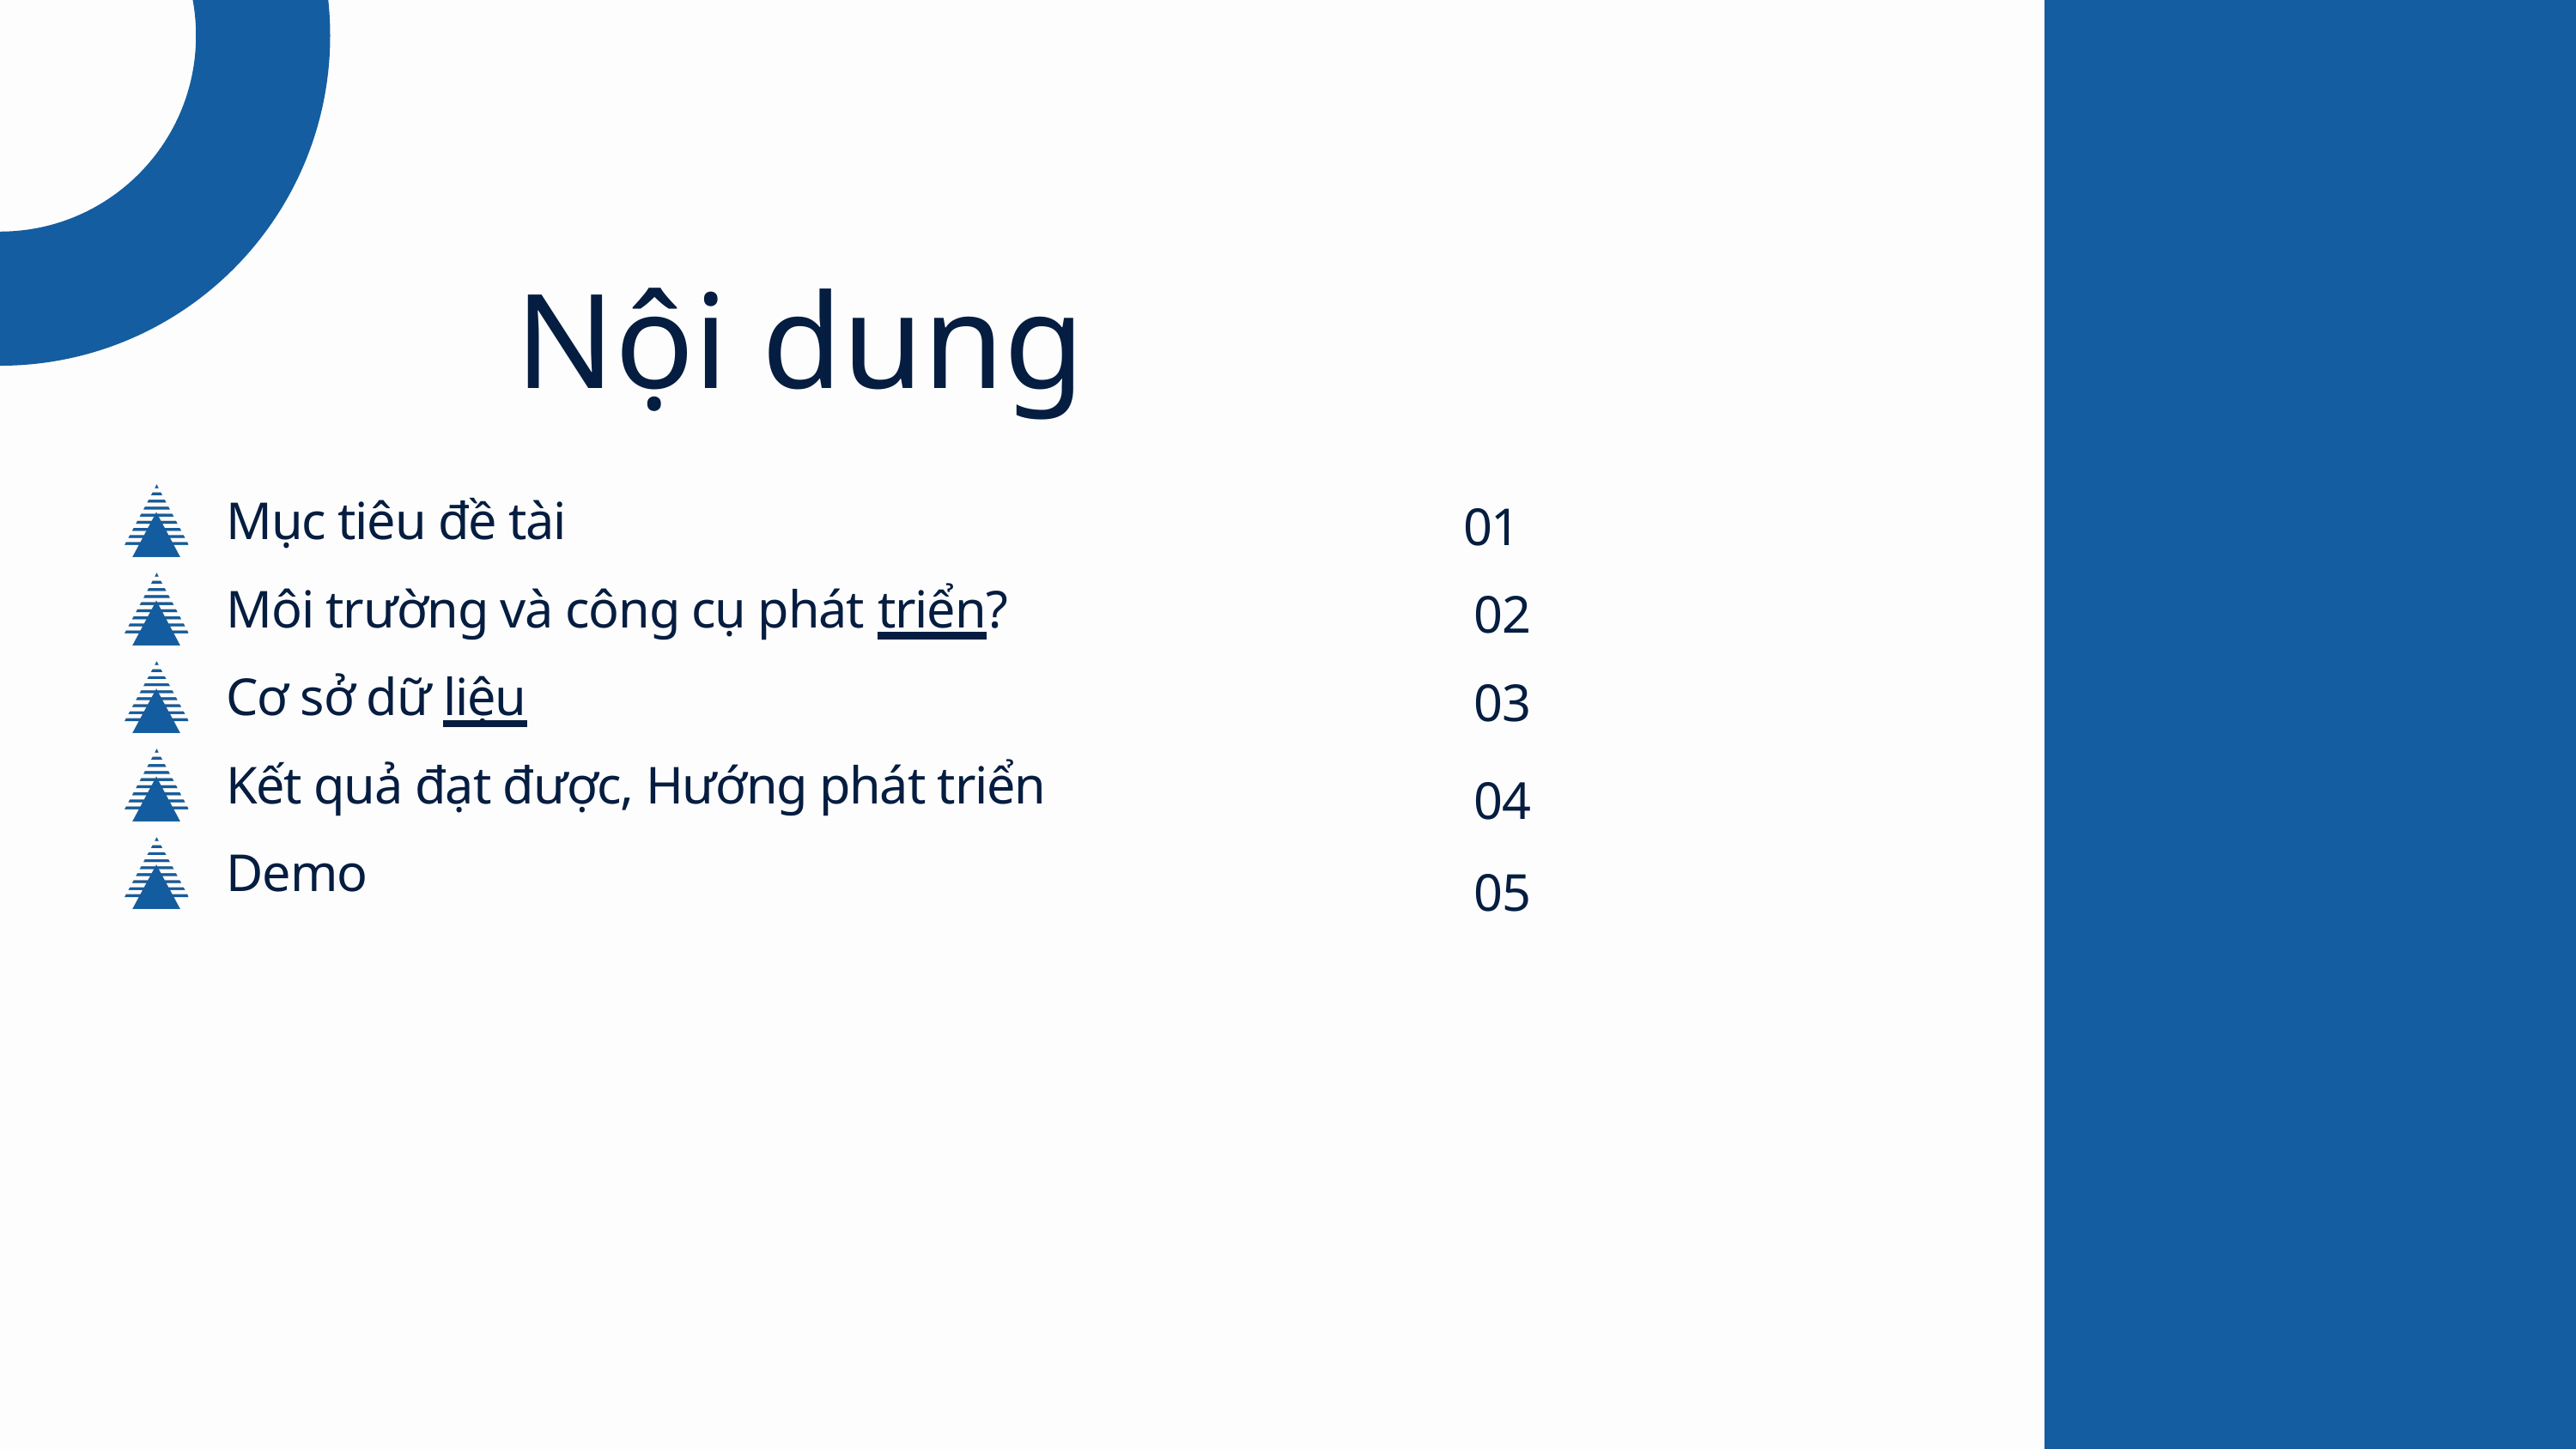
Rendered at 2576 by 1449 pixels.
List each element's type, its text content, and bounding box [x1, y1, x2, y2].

text_box [124, 573, 189, 646]
text_box [124, 484, 189, 557]
text_box Demo [226, 830, 1139, 902]
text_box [2044, 0, 2576, 1449]
text_box 03 [1437, 659, 1532, 731]
text_box [125, 749, 189, 822]
text_box 04 [1437, 757, 1532, 830]
text_box 01 [1427, 484, 1521, 556]
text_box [0, 0, 264, 300]
text_box Cơ sở dữ liệu [226, 654, 1373, 726]
text_box Nội dung [515, 231, 1468, 415]
text_box 02 [1437, 572, 1532, 644]
text_box 05 [1437, 849, 1532, 922]
text_box Kết quả đạt được, Hướng phát triển [226, 743, 1238, 815]
text_box Môi trường và công cụ phát triển? [226, 566, 1288, 639]
text_box [124, 837, 189, 910]
text_box Mục tiêu đề tài [226, 478, 1222, 550]
text_box [124, 661, 189, 733]
